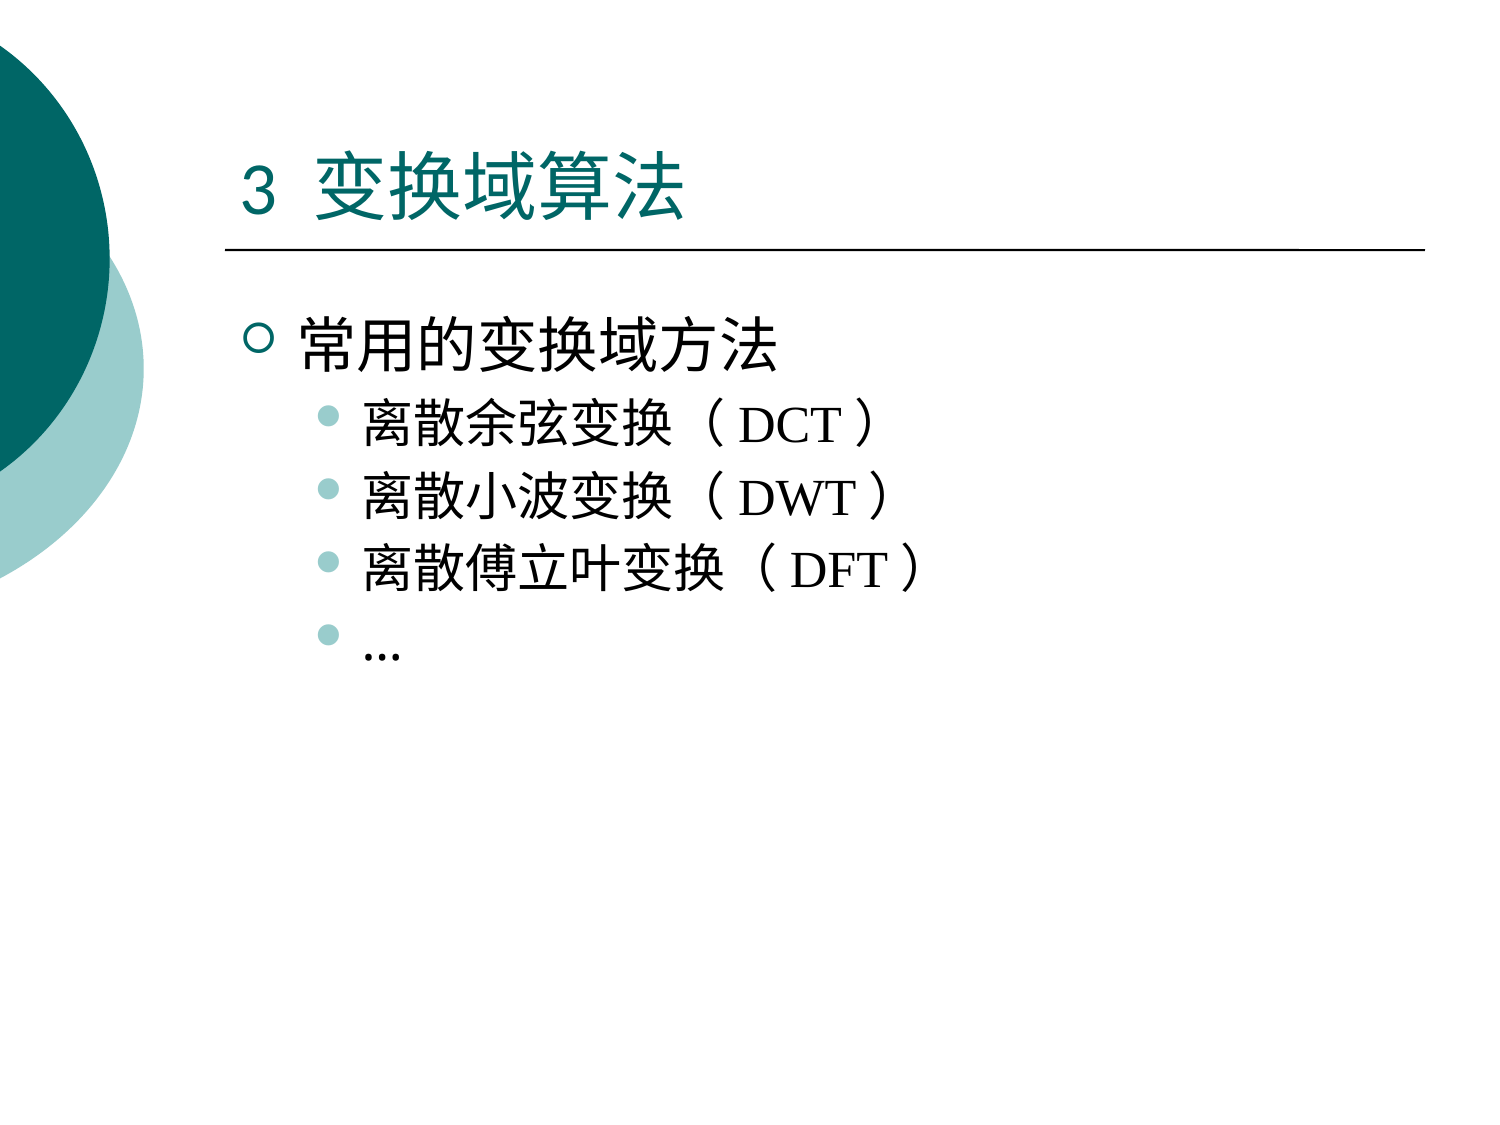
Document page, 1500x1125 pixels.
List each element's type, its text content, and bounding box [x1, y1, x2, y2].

list 常用的变换域方法 离散余弦变换（DCT） 离散小波变换（DWT） 离散傅立叶变换（DFT） … [224, 299, 1425, 975]
title 3 变换域算法 [224, 49, 1425, 237]
